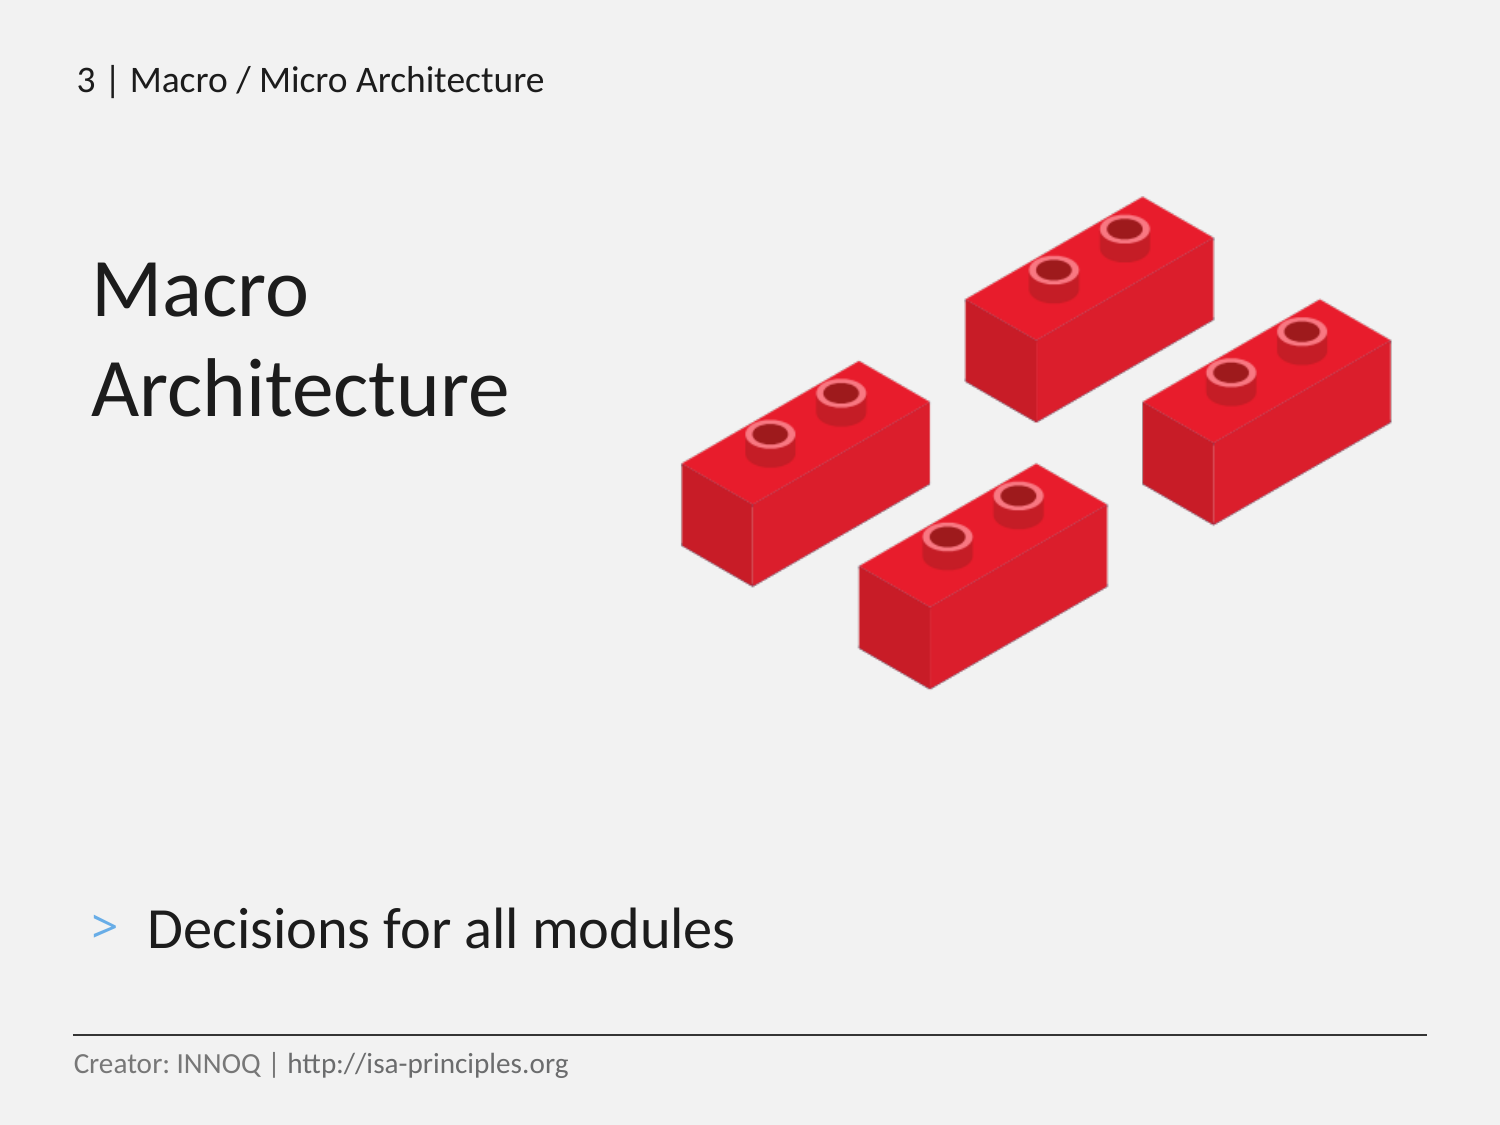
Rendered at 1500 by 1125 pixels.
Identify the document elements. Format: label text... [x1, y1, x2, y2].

list 3 | Macro / Micro Architecture [76, 54, 338, 101]
footer Creator: INNOQ | http://isa-principles.org [73, 1040, 1427, 1083]
text_box Macro Architecture [76, 225, 334, 362]
list Decisions for all modules [76, 362, 1424, 968]
picture [339, 54, 1500, 852]
